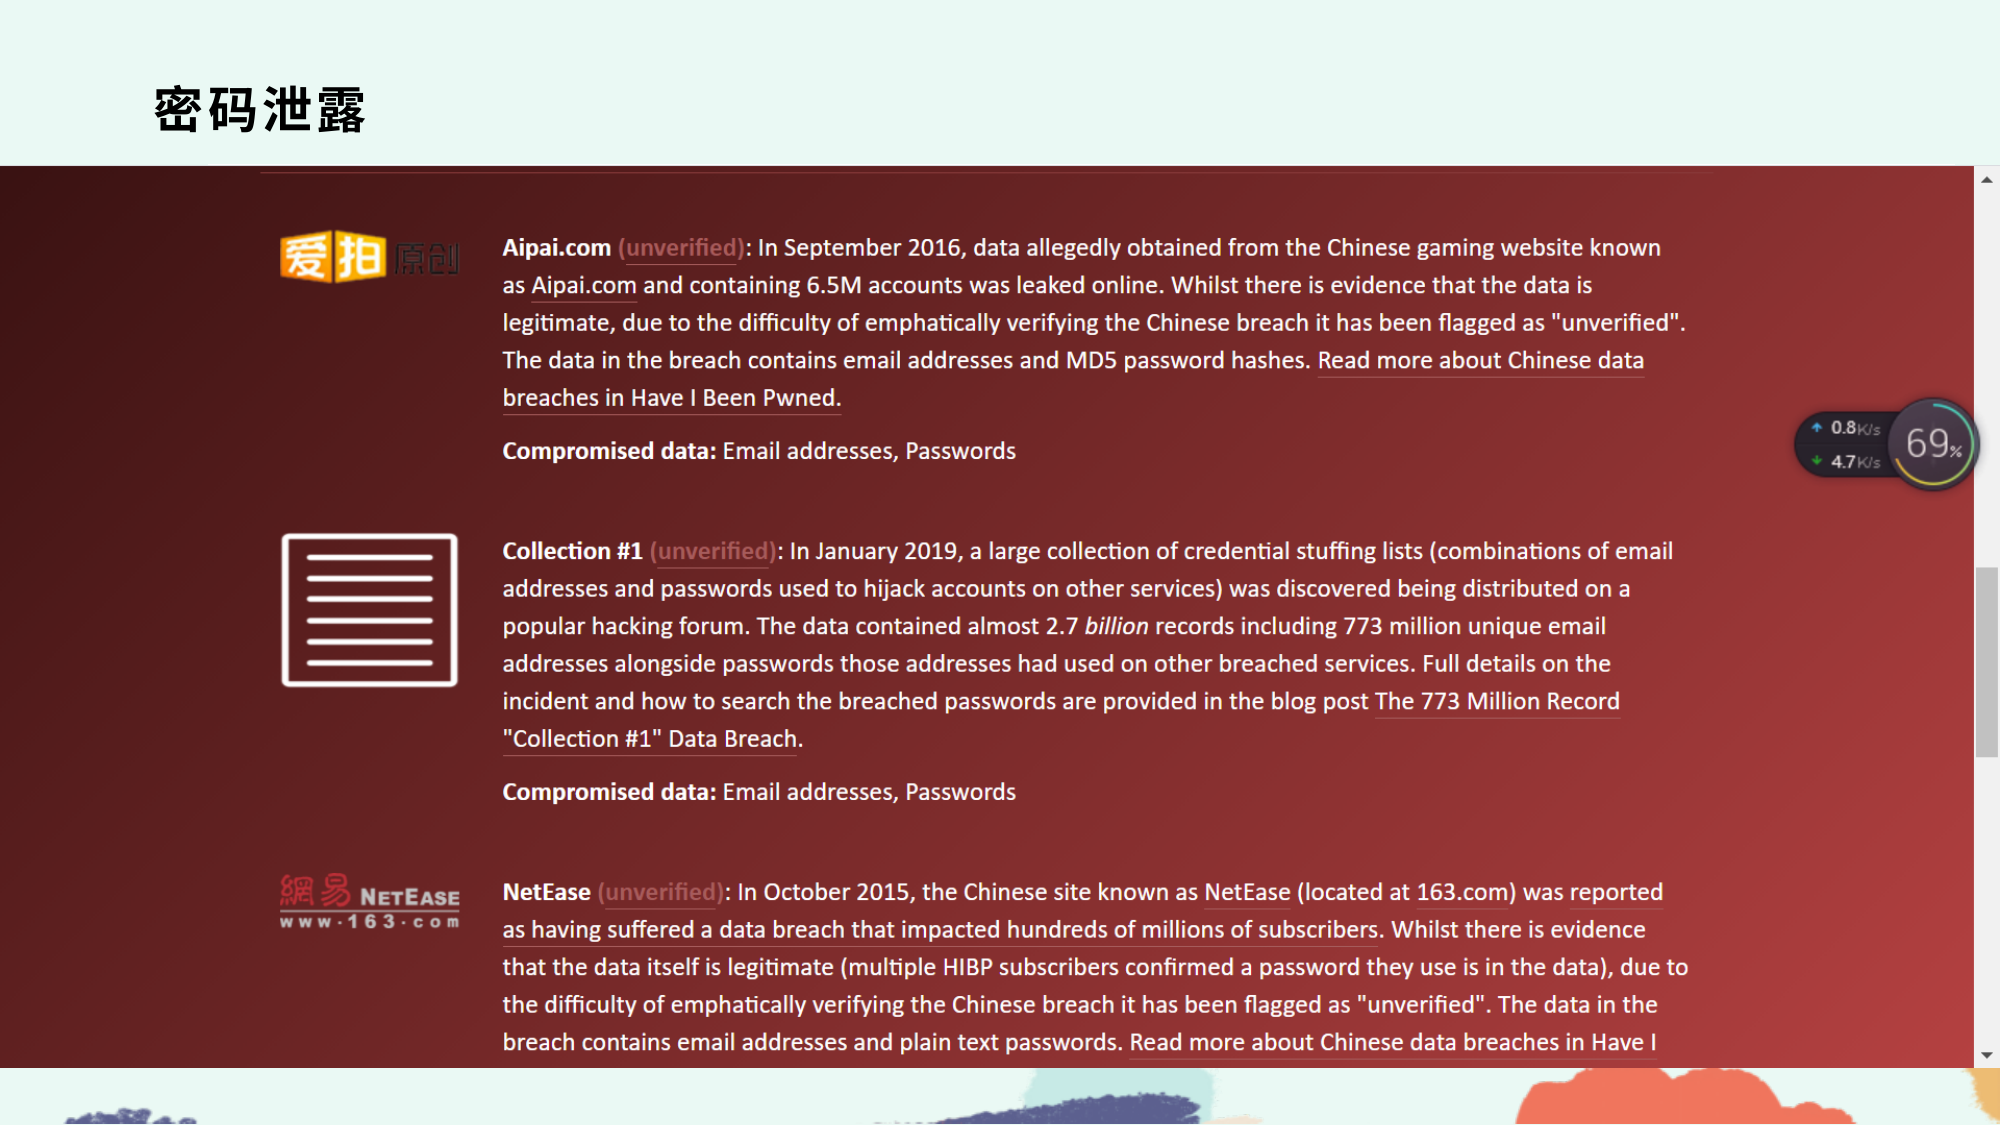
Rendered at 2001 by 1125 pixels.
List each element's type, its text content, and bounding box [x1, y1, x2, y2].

picture [0, 164, 2000, 1124]
title 密码泄露 [109, 72, 1891, 146]
